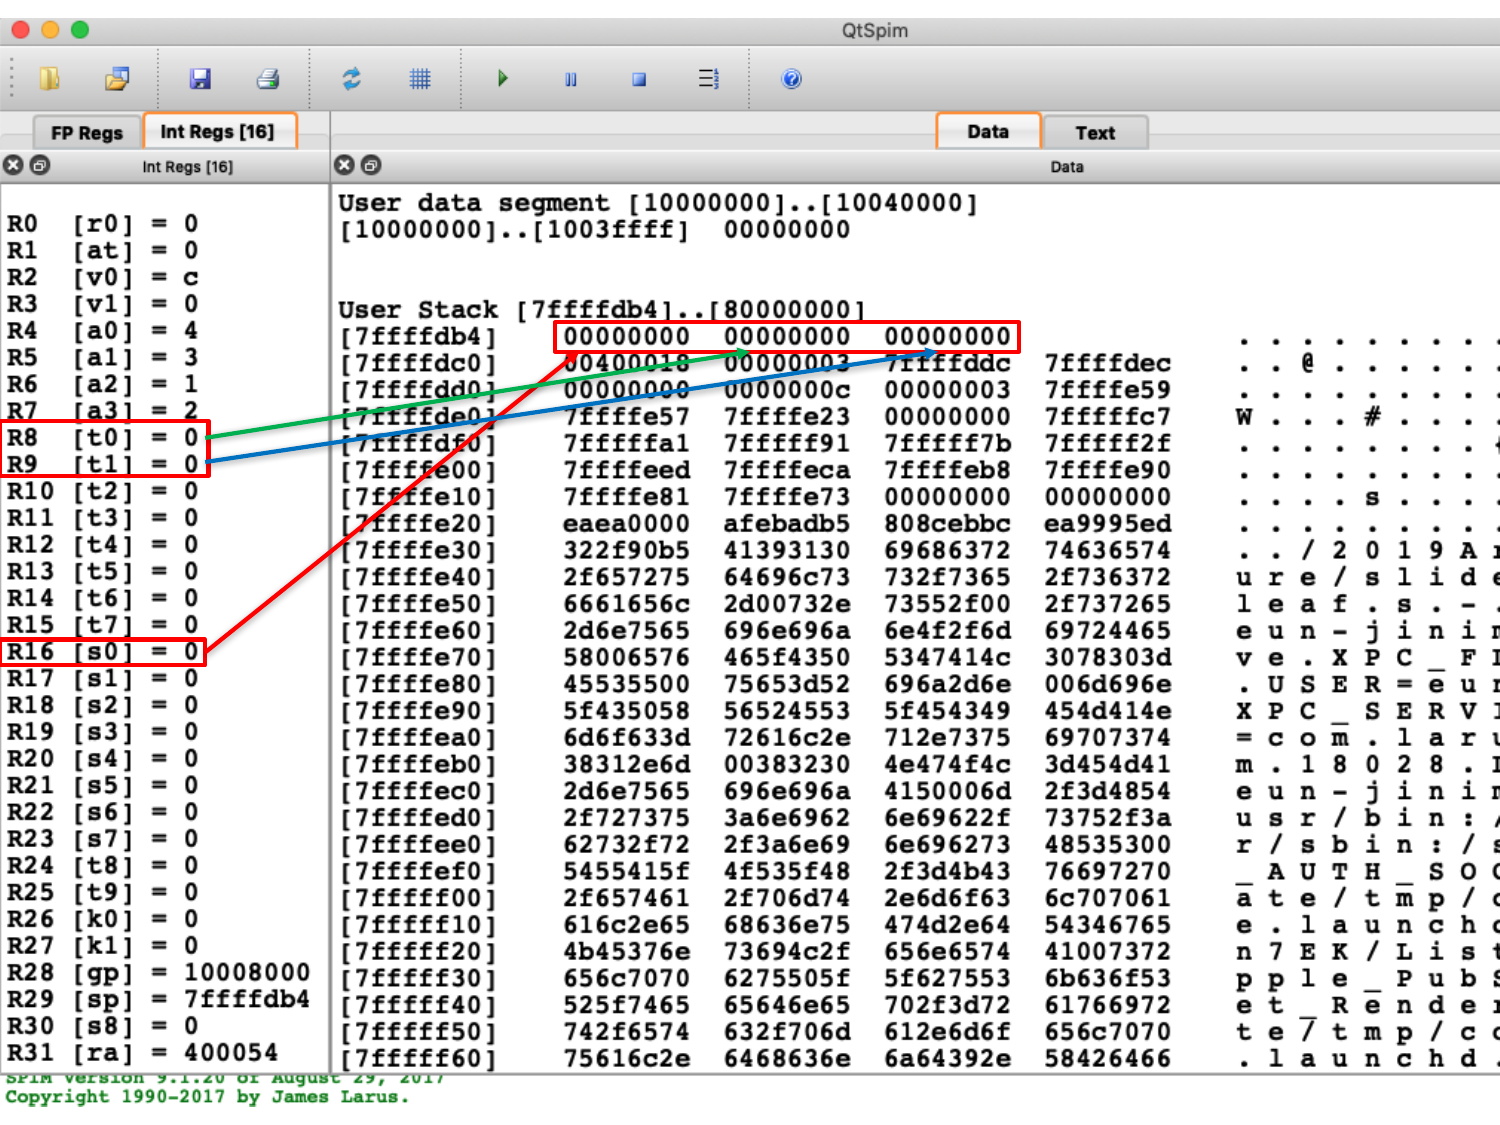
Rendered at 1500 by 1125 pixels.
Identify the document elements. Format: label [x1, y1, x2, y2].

text_box [204, 351, 939, 463]
picture [0, 17, 1500, 1107]
text_box [204, 463, 580, 653]
